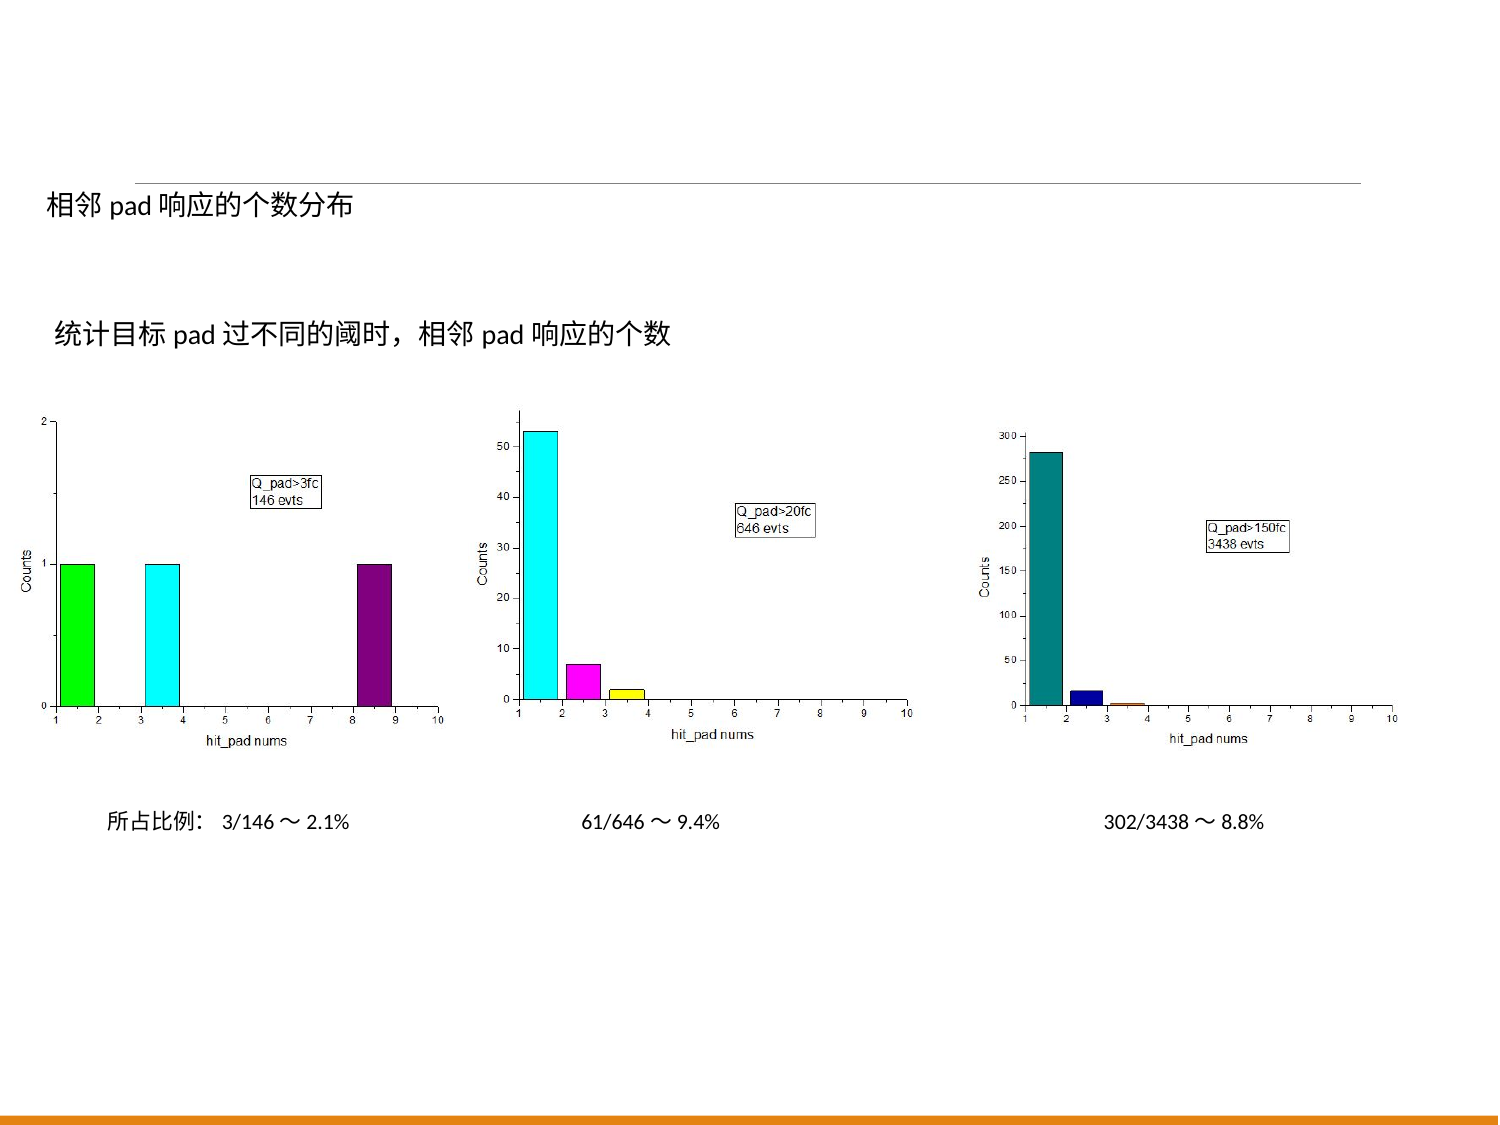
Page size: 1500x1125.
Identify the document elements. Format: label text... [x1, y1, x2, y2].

text_box 302/3438～8.8% [1088, 799, 1428, 841]
picture [467, 403, 931, 751]
picture [969, 419, 1406, 751]
text_box 61/646～9.4% [566, 799, 906, 841]
text_box 所占比例：3/146～2.1% [93, 799, 432, 841]
text_box 统计目标pad过不同的阈时，相邻pad响应的个数 [39, 309, 704, 358]
text_box 相邻pad响应的个数分布 [31, 179, 411, 229]
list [0, 403, 452, 751]
